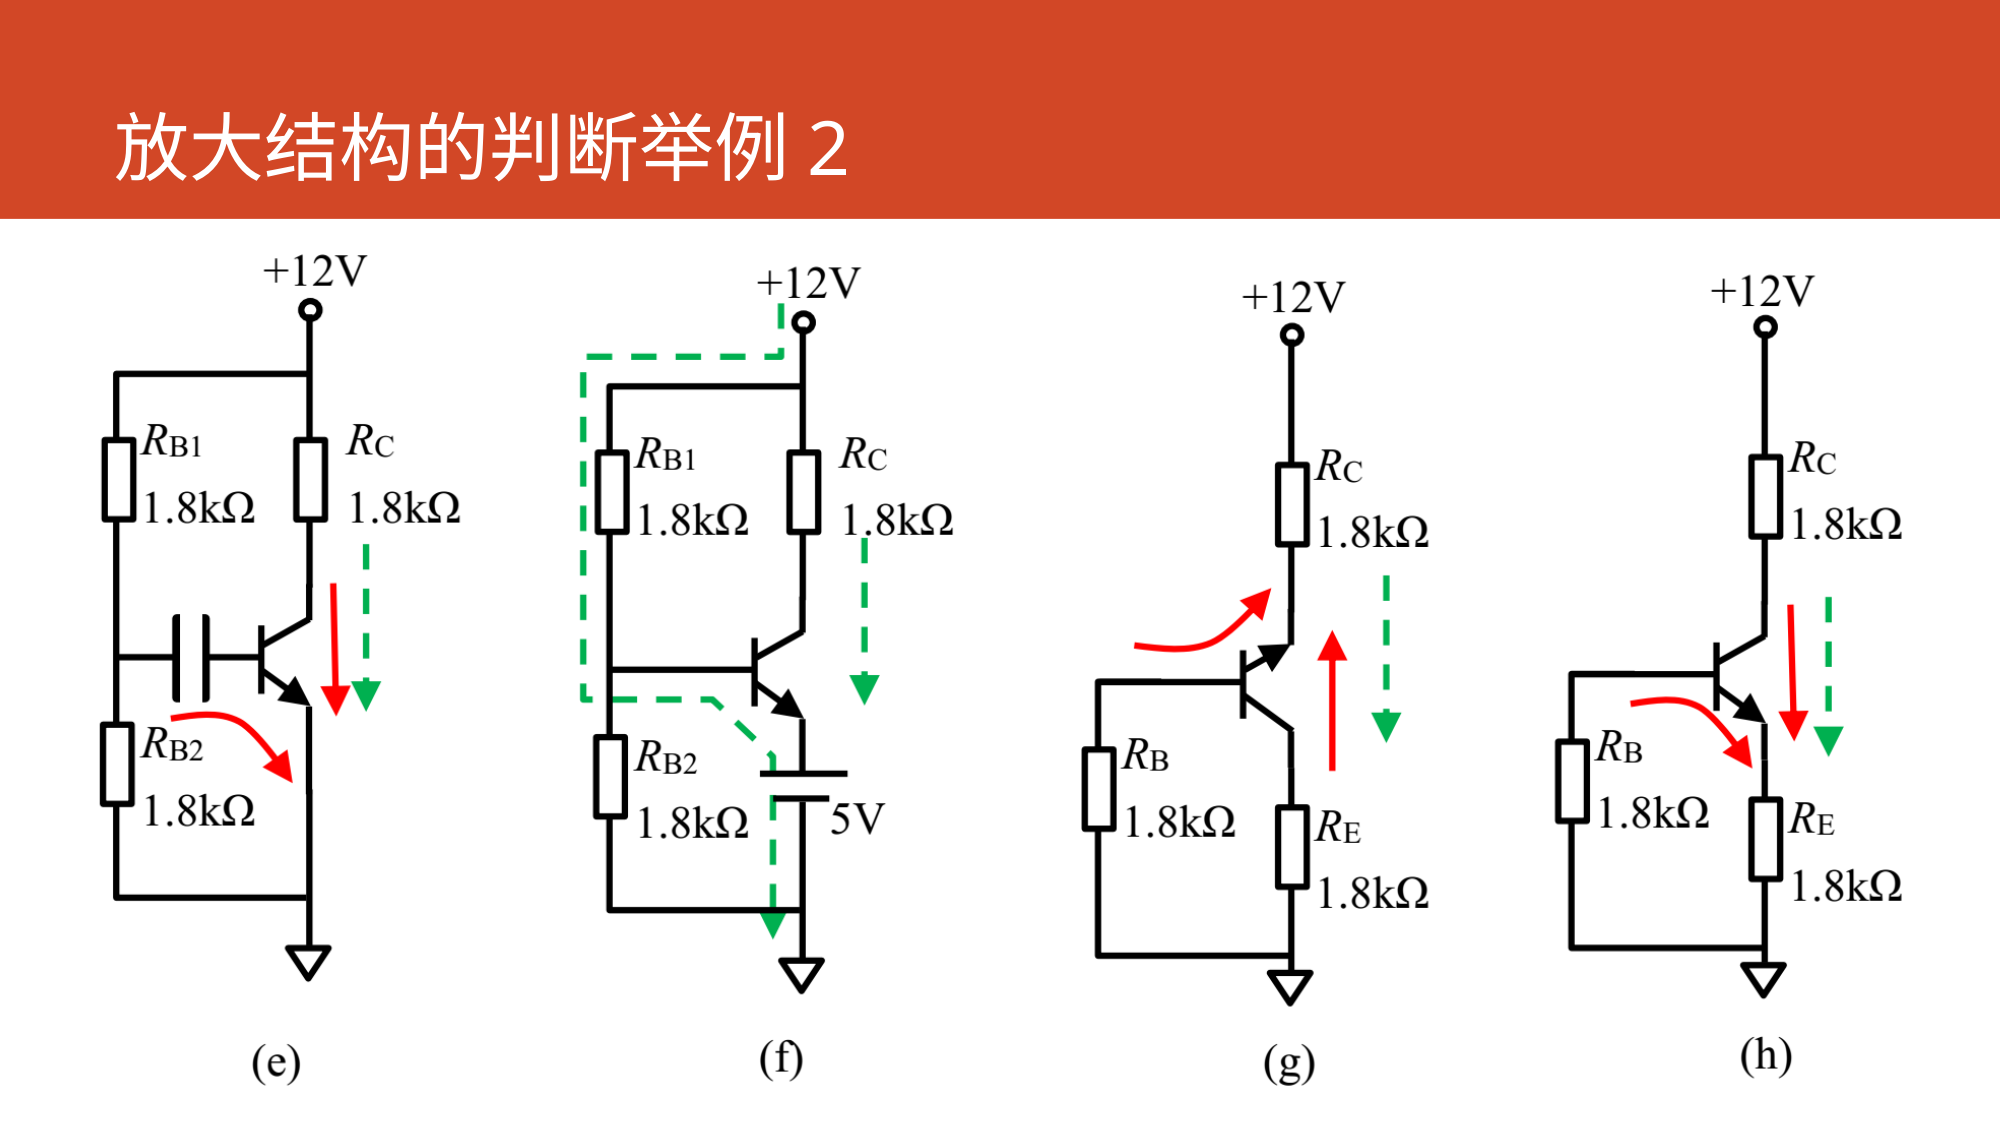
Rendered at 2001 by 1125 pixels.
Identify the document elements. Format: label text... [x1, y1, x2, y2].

picture [49, 242, 1912, 1097]
title 放大结构的判断举例2 [99, 0, 1863, 199]
